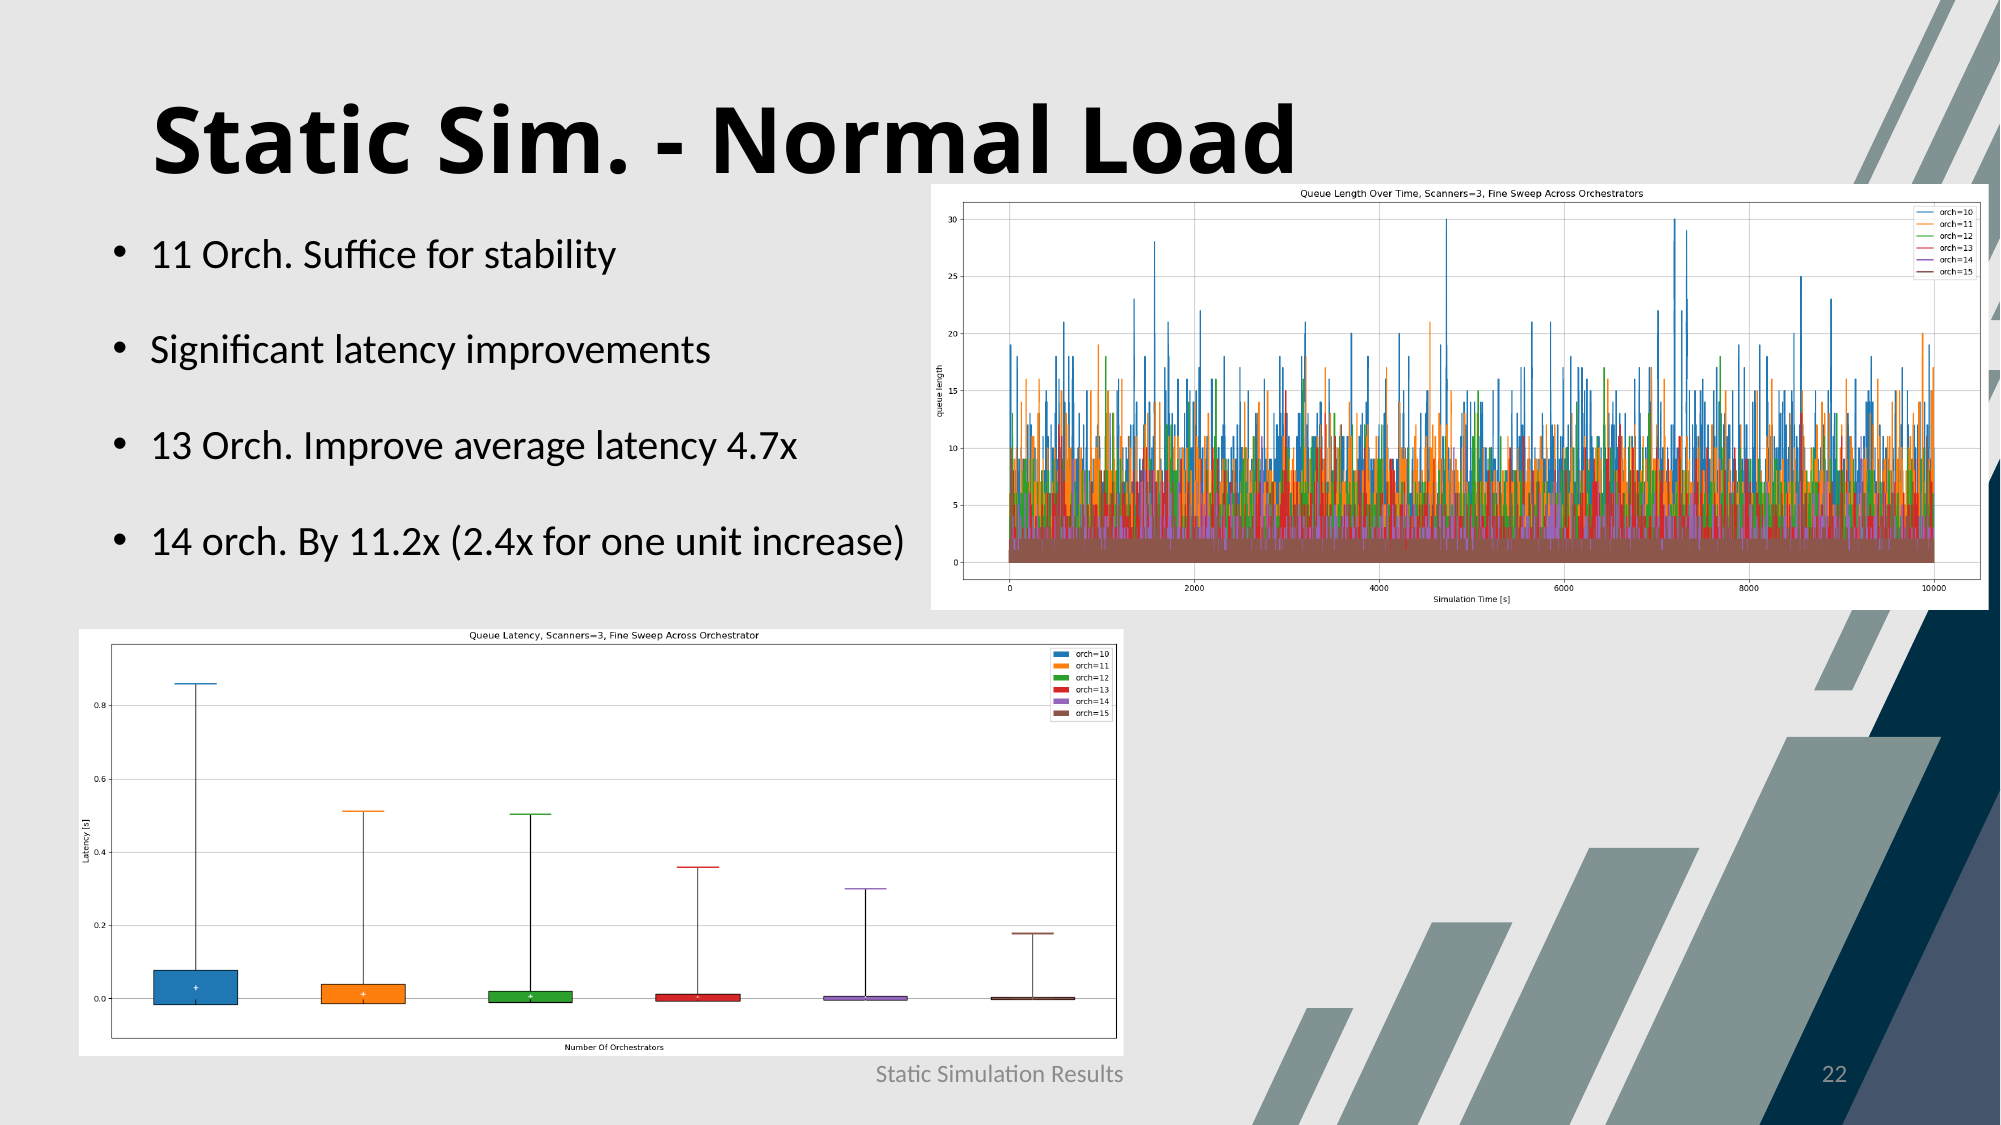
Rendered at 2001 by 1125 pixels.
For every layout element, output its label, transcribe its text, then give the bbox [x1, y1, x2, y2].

list 11 Orch. Suffice for stability Significant latency improvements 13 Orch. Improve average latency 4.7x 14 orch. By 11.2x (2.4x for one unit increase) [97, 218, 931, 610]
slide_number 22 [1412, 1042, 1863, 1103]
title Static Sim. - Normal Load [137, 59, 1760, 218]
picture [931, 184, 1989, 610]
footer Static Simulation Results [662, 1042, 1338, 1103]
picture [78, 629, 1124, 1056]
